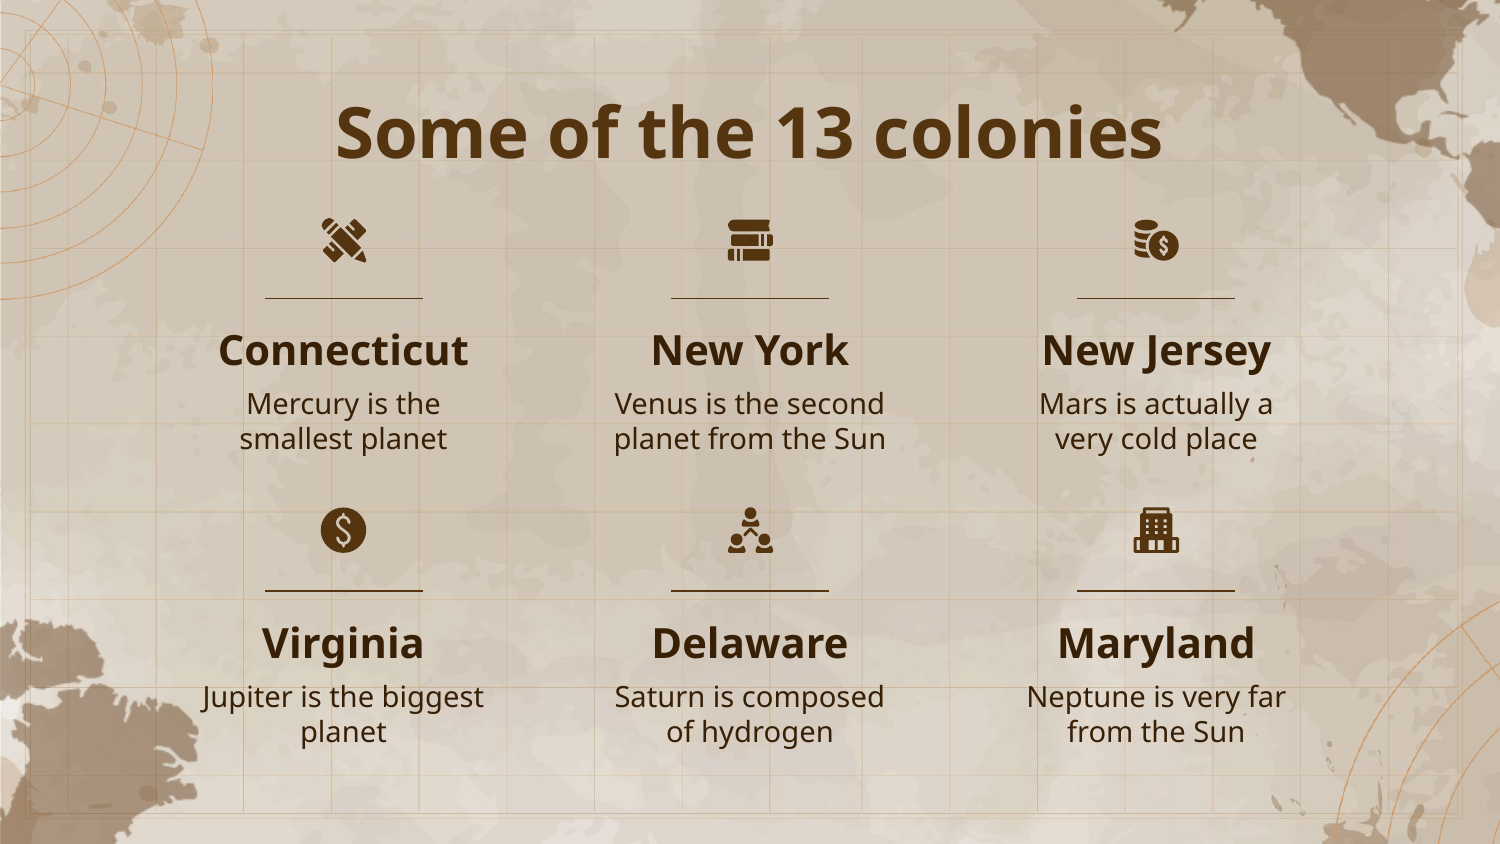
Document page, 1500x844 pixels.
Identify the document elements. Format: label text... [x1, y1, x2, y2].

title New Jersey [993, 312, 1222, 385]
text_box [727, 219, 774, 261]
text_box [320, 507, 367, 553]
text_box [1134, 219, 1145, 261]
title Connecticut [180, 312, 507, 380]
subtitle Neptune is very far from the Sun [993, 677, 1320, 753]
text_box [727, 506, 774, 554]
subtitle Venus is the second planet from the Sun [587, 380, 913, 461]
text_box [320, 217, 367, 263]
title Some of the 13 colonies [118, 72, 1145, 167]
text_box [1133, 507, 1180, 553]
subtitle Mercury is the smallest planet [180, 380, 507, 461]
subtitle Saturn is composed of hydrogen [587, 677, 913, 753]
subtitle Mars is actually a very cold place [993, 385, 1320, 461]
title Maryland [993, 605, 1320, 677]
title Delaware [587, 605, 913, 677]
title New York [587, 312, 913, 380]
subtitle Jupiter is the biggest planet [180, 677, 507, 702]
title Virginia [180, 605, 507, 677]
picture [0, 0, 1500, 844]
text_box [1225, 385, 1320, 451]
